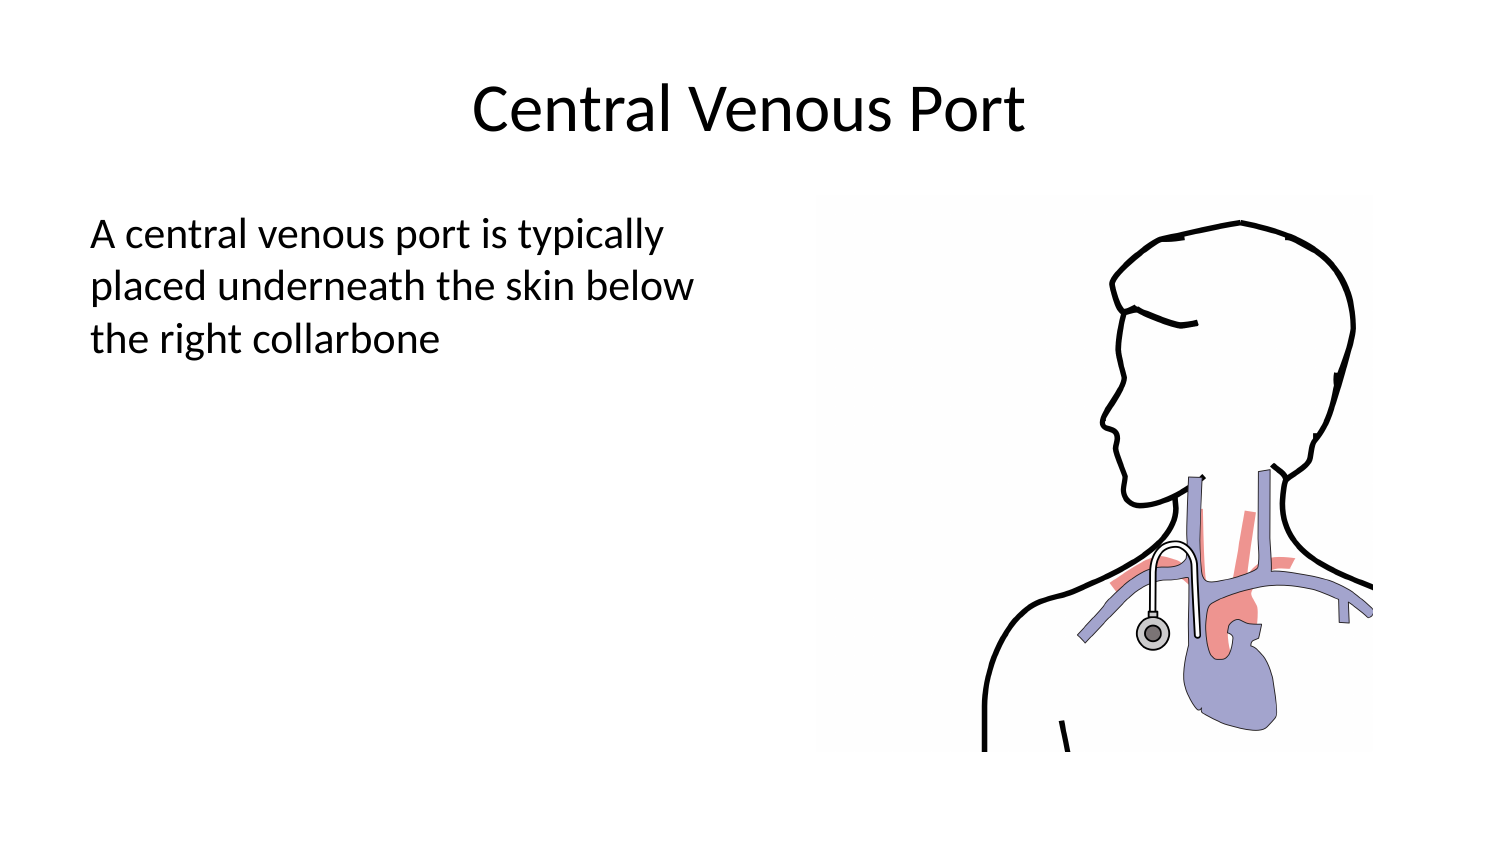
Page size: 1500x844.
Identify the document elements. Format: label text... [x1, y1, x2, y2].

list A central venous port is typically placed underneath the skin below the right collarbone [75, 196, 738, 754]
picture [816, 195, 1374, 753]
title Central Venous Port [75, 33, 1425, 175]
